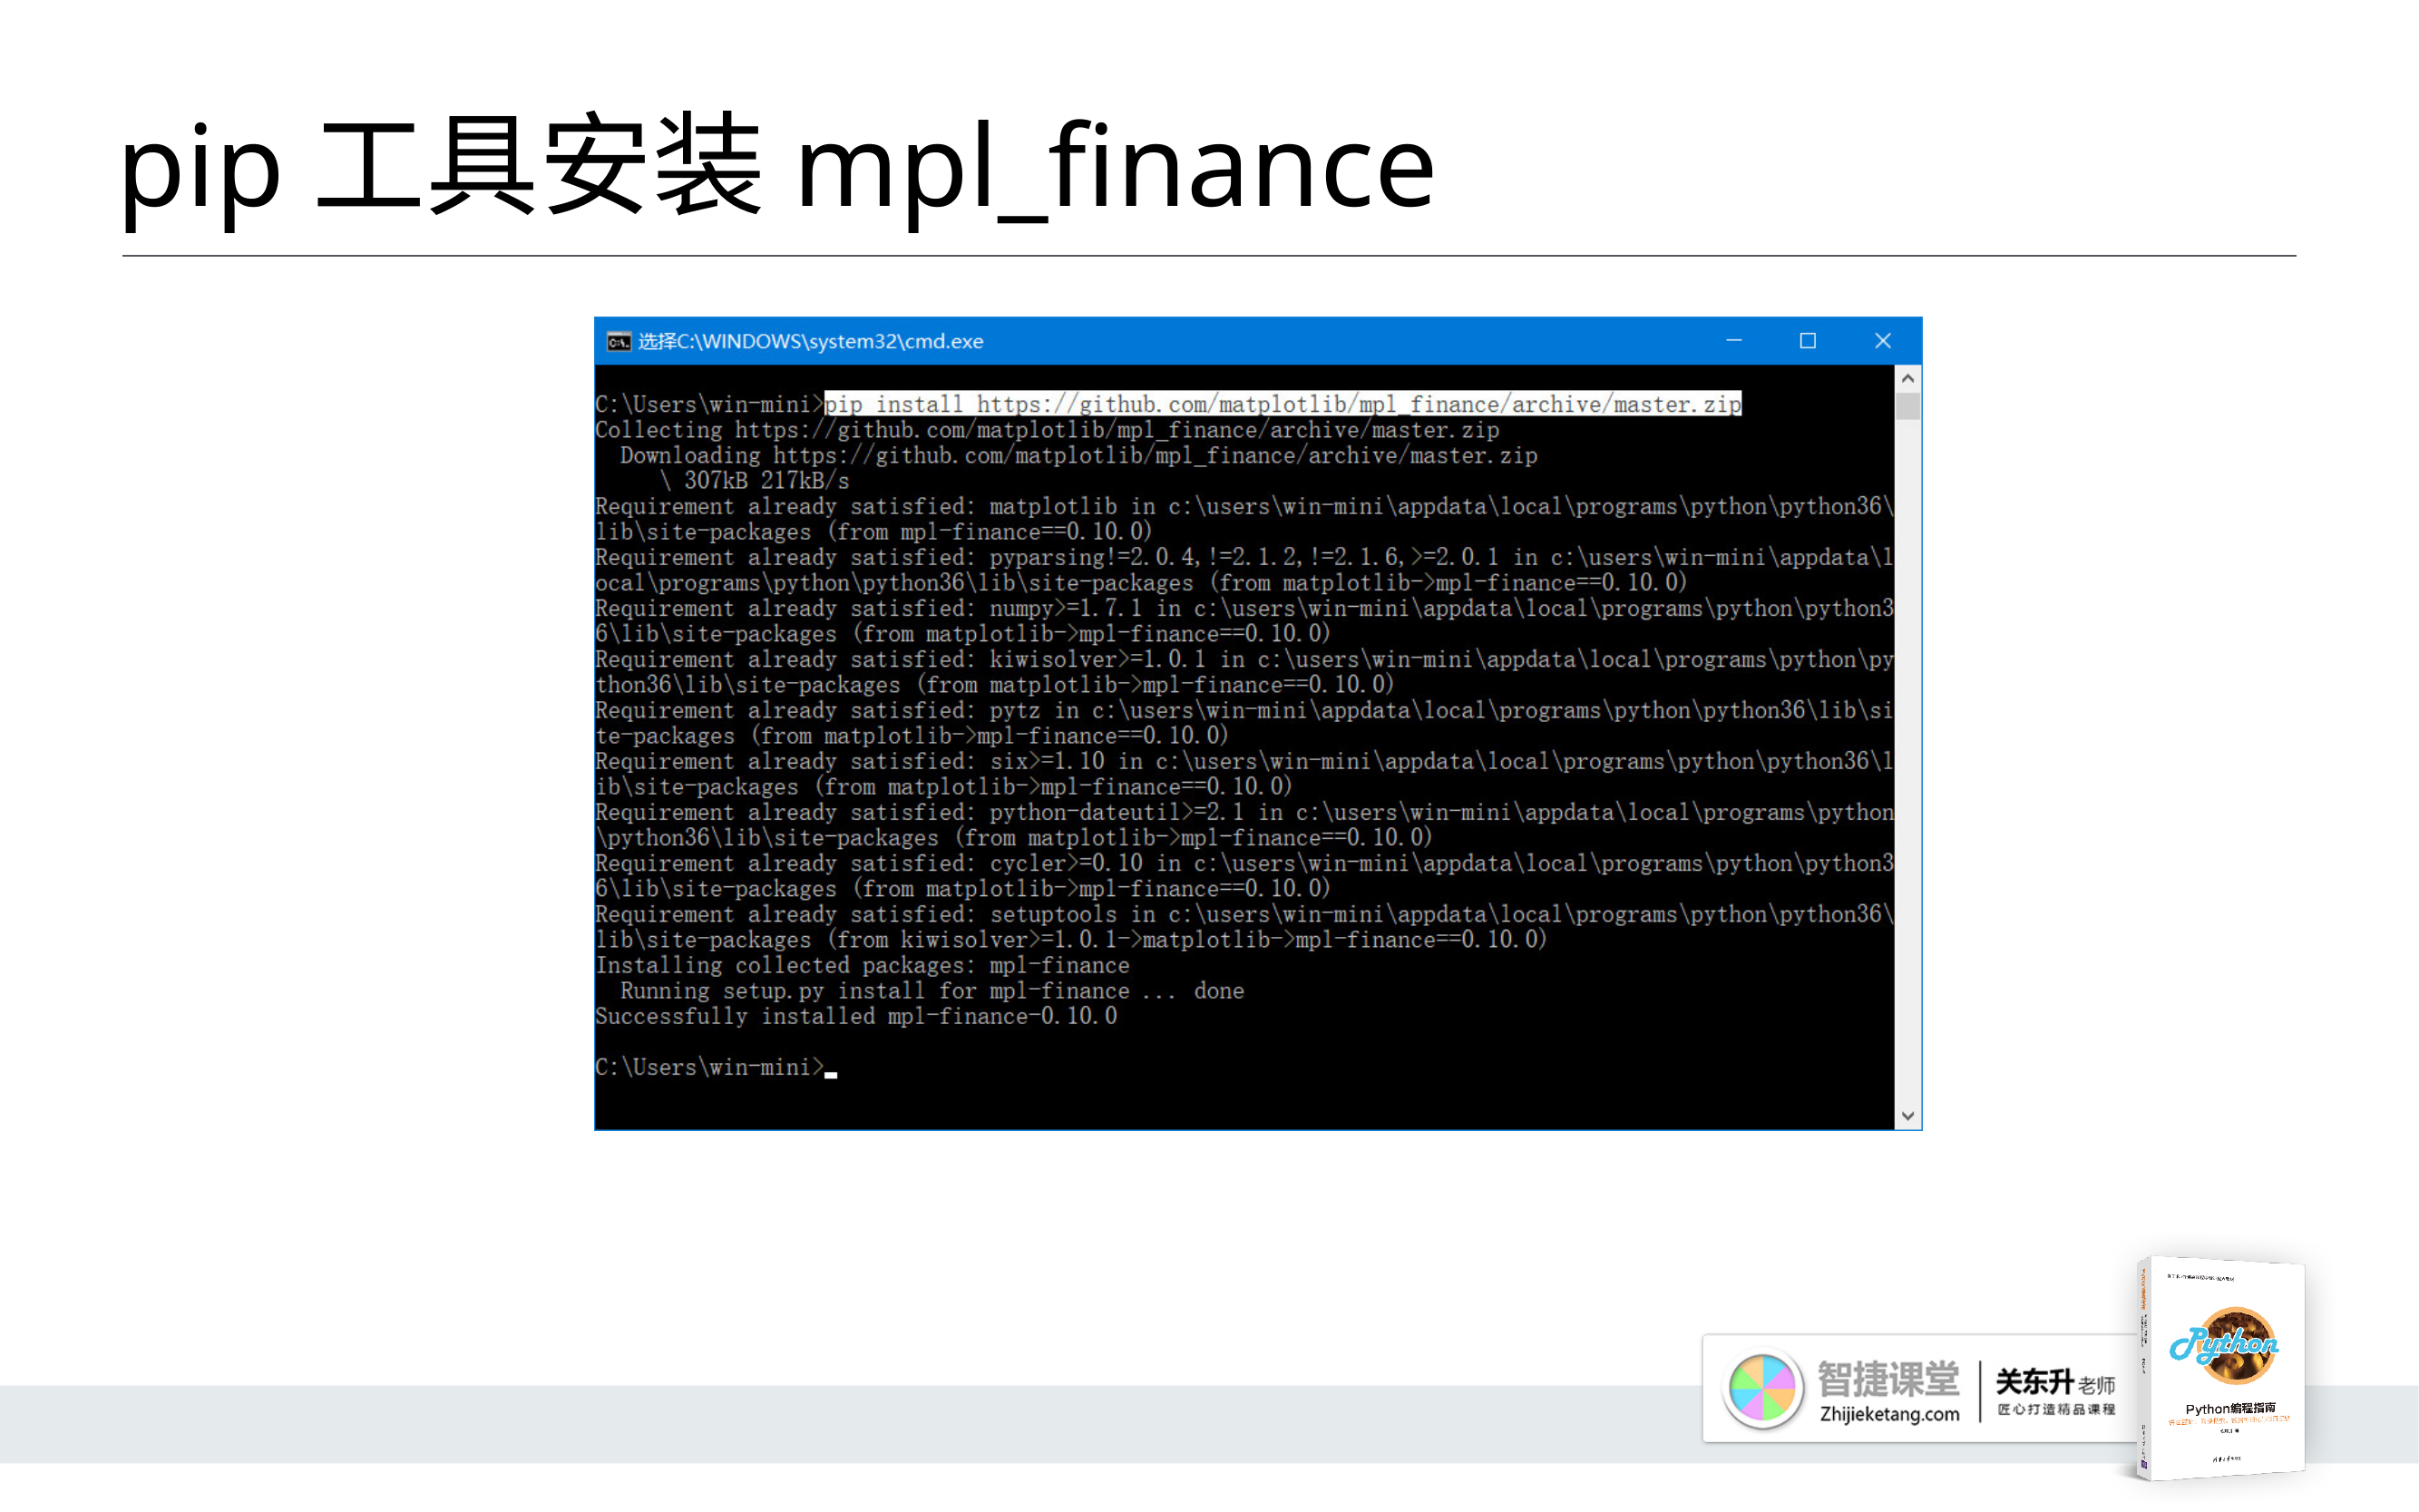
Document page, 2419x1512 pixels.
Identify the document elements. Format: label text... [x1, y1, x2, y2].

title pip工具安装mpl_finance [107, 83, 2148, 237]
picture [0, 0, 2419, 1512]
